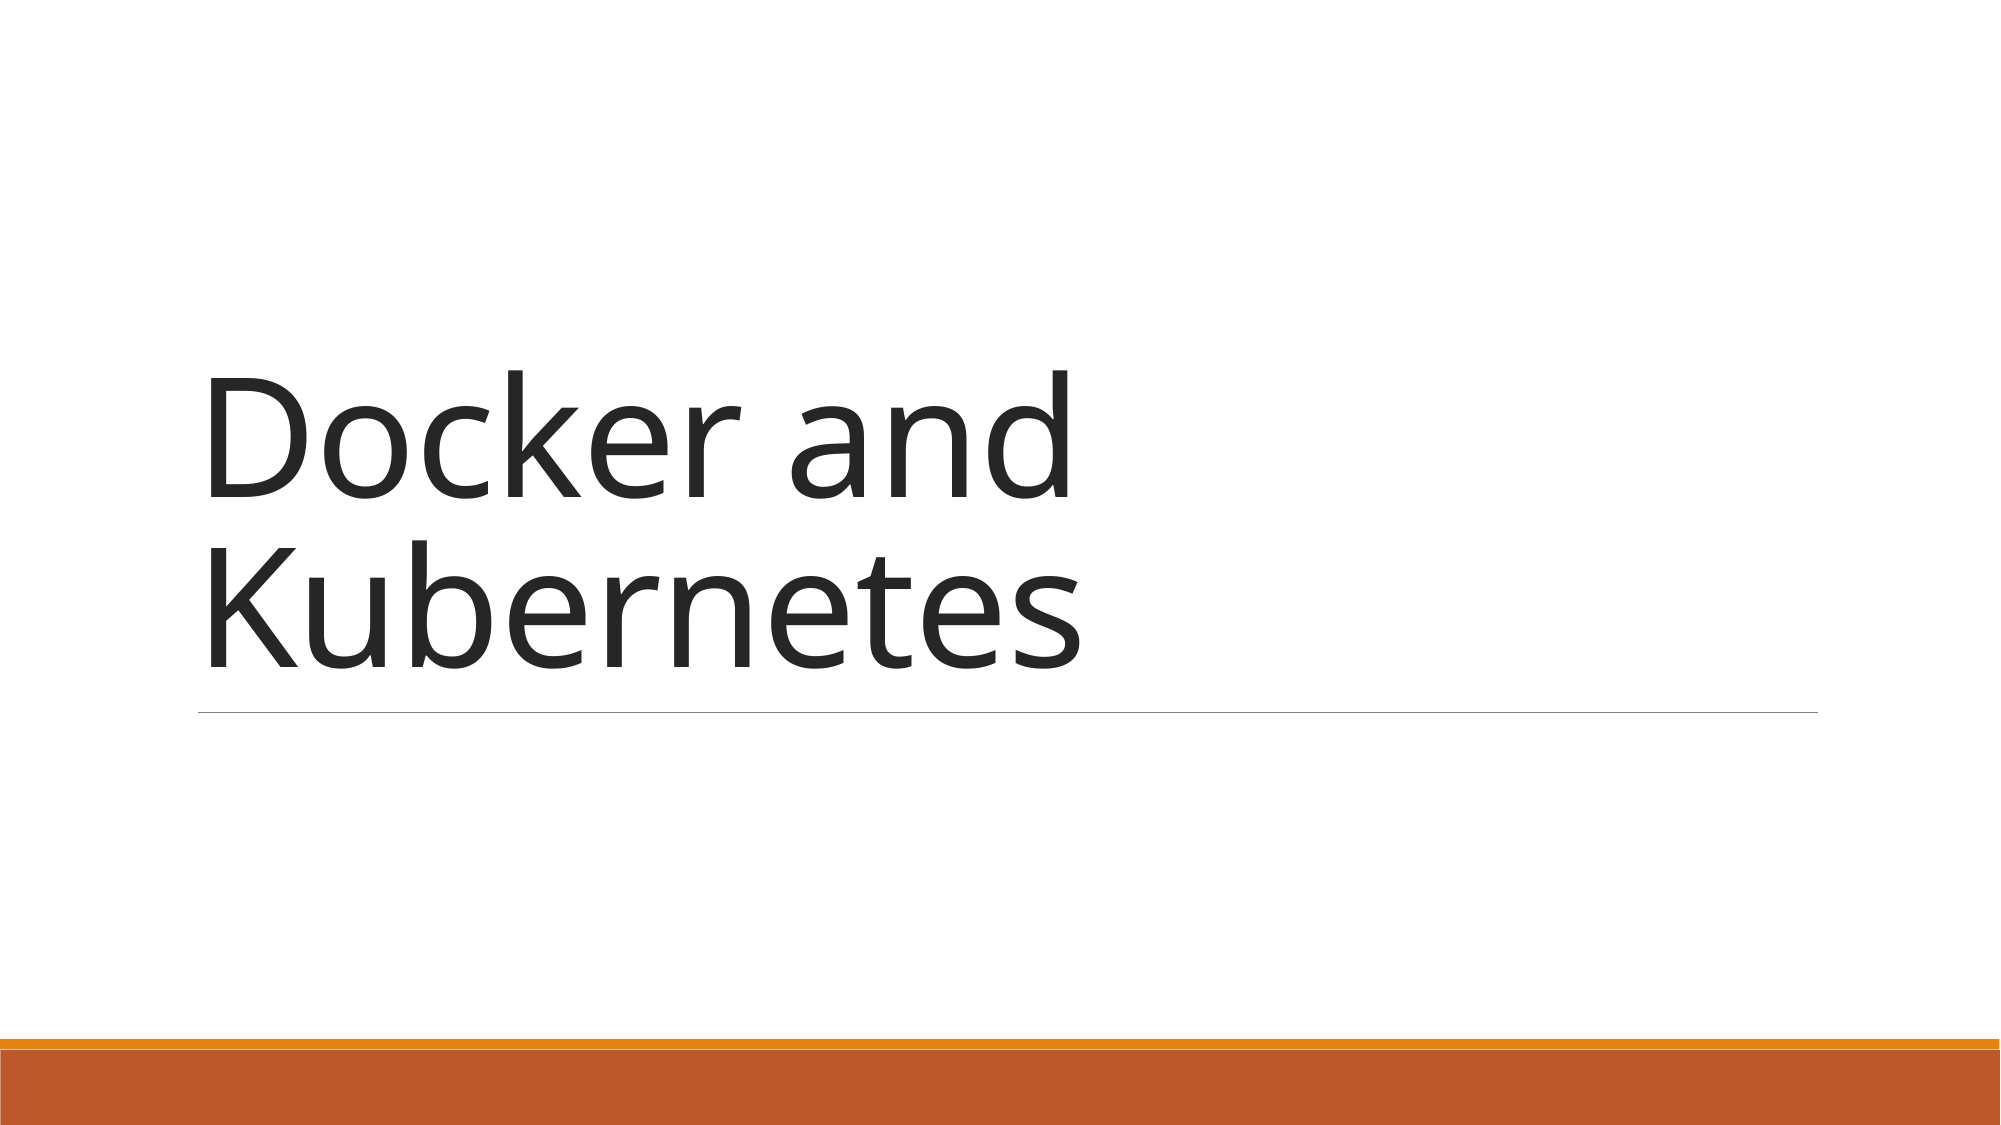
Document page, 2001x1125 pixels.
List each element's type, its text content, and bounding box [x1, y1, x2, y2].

title Docker and Kubernetes [180, 124, 1830, 710]
